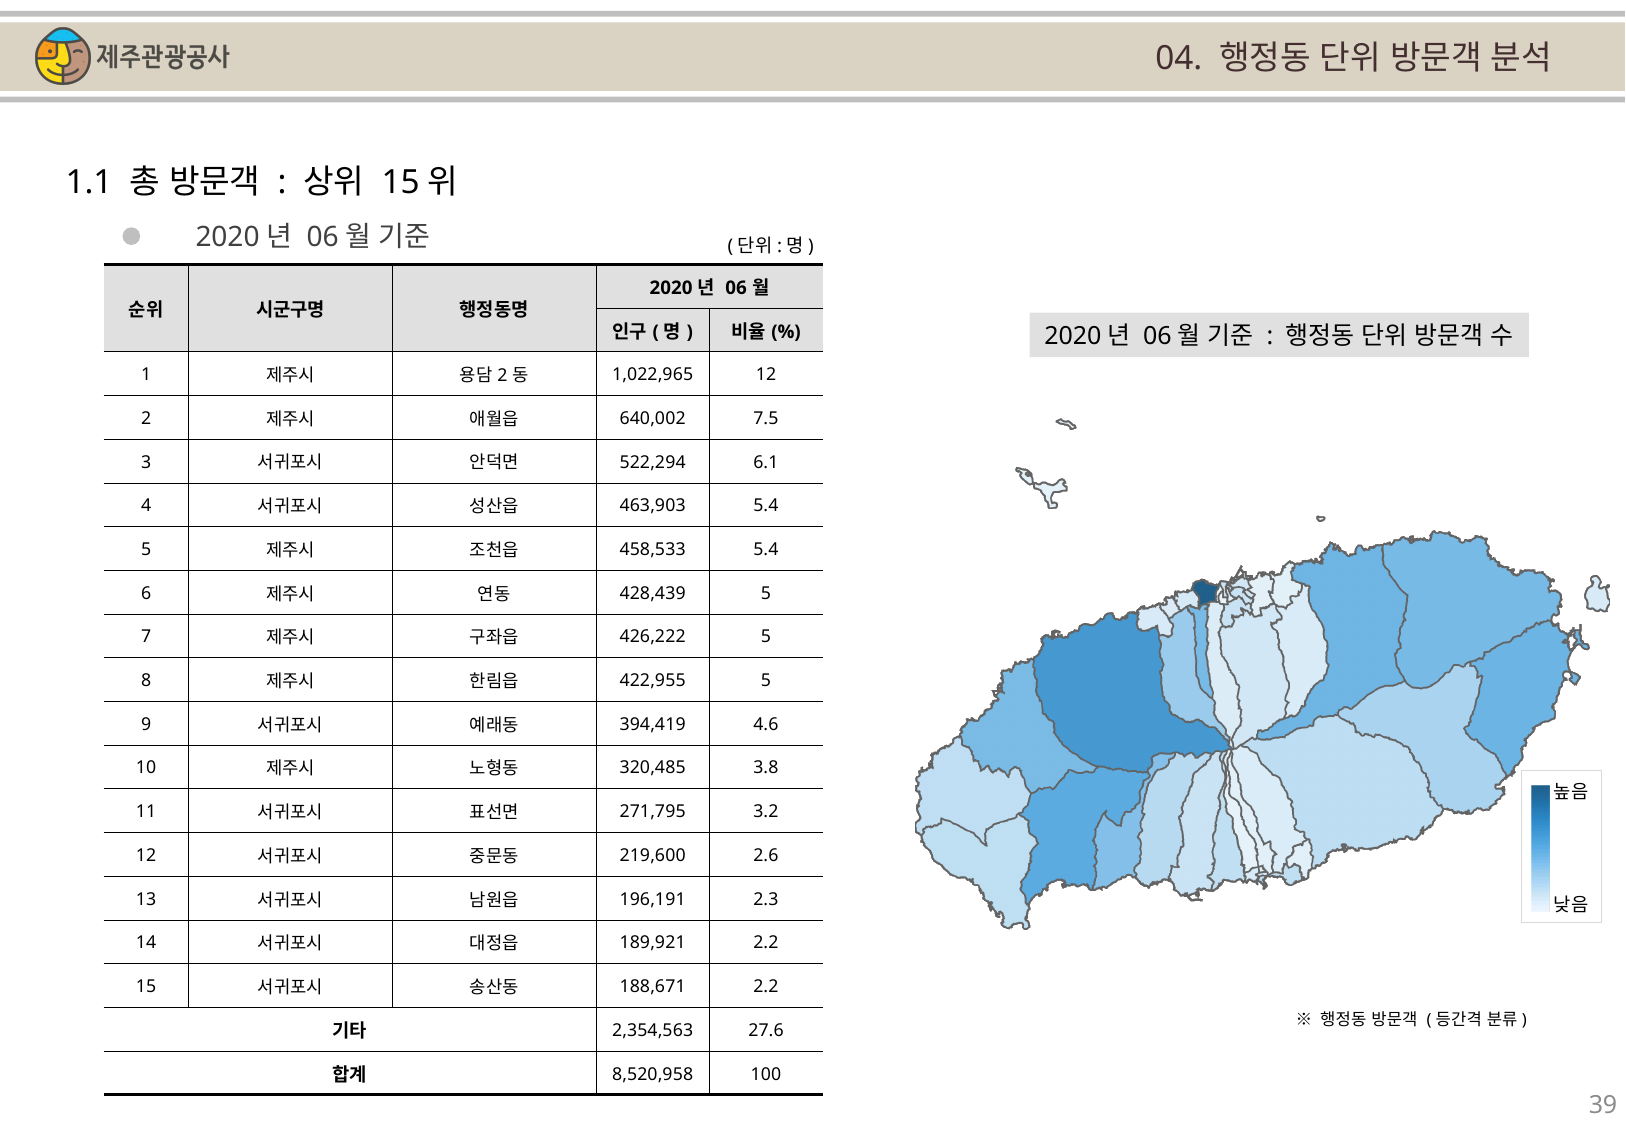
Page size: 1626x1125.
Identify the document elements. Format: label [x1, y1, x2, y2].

table_cell [104, 1008, 596, 1051]
table_cell [104, 877, 188, 920]
table_cell [104, 440, 188, 483]
table_cell [189, 964, 392, 1007]
table_cell [710, 702, 823, 745]
table_cell [189, 571, 392, 614]
table_cell [597, 396, 709, 439]
table_cell [104, 789, 188, 832]
table_cell [597, 746, 709, 788]
table_cell [597, 484, 709, 526]
table_cell [710, 658, 823, 701]
table_cell [189, 527, 392, 570]
text_box [50, 152, 1144, 208]
table_cell [710, 833, 823, 876]
picture [31, 26, 232, 87]
table_cell [710, 789, 823, 832]
text_box [180, 210, 446, 260]
table_cell [710, 1052, 823, 1093]
table_cell [393, 396, 596, 439]
table_cell [597, 1052, 709, 1093]
table_cell [710, 396, 823, 439]
table_cell [710, 309, 823, 351]
table_cell [104, 702, 188, 745]
table_header [189, 266, 392, 351]
table_cell [189, 658, 392, 701]
table_cell [189, 396, 392, 439]
table_cell [710, 352, 823, 395]
text_box [1042, 28, 1595, 84]
table_cell [597, 877, 709, 920]
table_cell [393, 746, 596, 788]
table_cell [710, 571, 823, 614]
table_cell [189, 352, 392, 395]
table_cell [104, 833, 188, 876]
table_cell [393, 440, 596, 483]
table_cell [393, 702, 596, 745]
table_cell [597, 789, 709, 832]
table_cell [393, 484, 596, 526]
table_cell [393, 964, 596, 1007]
table_cell [189, 746, 392, 788]
table_cell [710, 746, 823, 788]
table_cell [597, 921, 709, 963]
table_cell [597, 571, 709, 614]
table_cell [597, 615, 709, 657]
table_cell [189, 833, 392, 876]
table_cell [393, 615, 596, 657]
table_cell [393, 571, 596, 614]
table_cell [104, 484, 188, 526]
table_cell [393, 833, 596, 876]
text_box [713, 226, 829, 264]
table_cell [104, 1052, 596, 1093]
table_cell [393, 527, 596, 570]
table_cell [104, 527, 188, 570]
table_cell [597, 440, 709, 483]
table_cell [597, 658, 709, 701]
table_header [597, 266, 823, 308]
table_cell [189, 877, 392, 920]
table_cell [189, 702, 392, 745]
slide_number [1251, 1063, 1618, 1123]
table_cell [104, 921, 188, 963]
table_cell [189, 921, 392, 963]
table_cell [104, 571, 188, 614]
table_header [104, 266, 188, 351]
text_box [121, 226, 141, 246]
table_cell [104, 352, 188, 395]
table_cell [710, 615, 823, 657]
table_cell [710, 921, 823, 963]
table_cell [597, 309, 709, 351]
picture [915, 236, 1610, 1112]
table_cell [189, 484, 392, 526]
table_cell [104, 964, 188, 1007]
table_cell [710, 964, 823, 1007]
table_cell [710, 1008, 823, 1051]
table_cell [597, 702, 709, 745]
table_cell [393, 352, 596, 395]
table_cell [104, 615, 188, 657]
table_cell [393, 877, 596, 920]
table_cell [104, 658, 188, 701]
table_cell [710, 484, 823, 526]
table_cell [597, 964, 709, 1007]
table_cell [393, 921, 596, 963]
table_cell [710, 440, 823, 483]
table_cell [710, 527, 823, 570]
table_cell [104, 396, 188, 439]
text_box [1521, 770, 1618, 925]
table_cell [189, 440, 392, 483]
table_cell [393, 658, 596, 701]
table_cell [189, 789, 392, 832]
table_cell [597, 833, 709, 876]
table_header [393, 266, 596, 351]
table_cell [597, 527, 709, 570]
table_cell [104, 746, 188, 788]
table_cell [189, 615, 392, 657]
table_cell [393, 789, 596, 832]
table_cell [597, 1008, 709, 1051]
table_cell [710, 877, 823, 920]
table_cell [597, 352, 709, 395]
